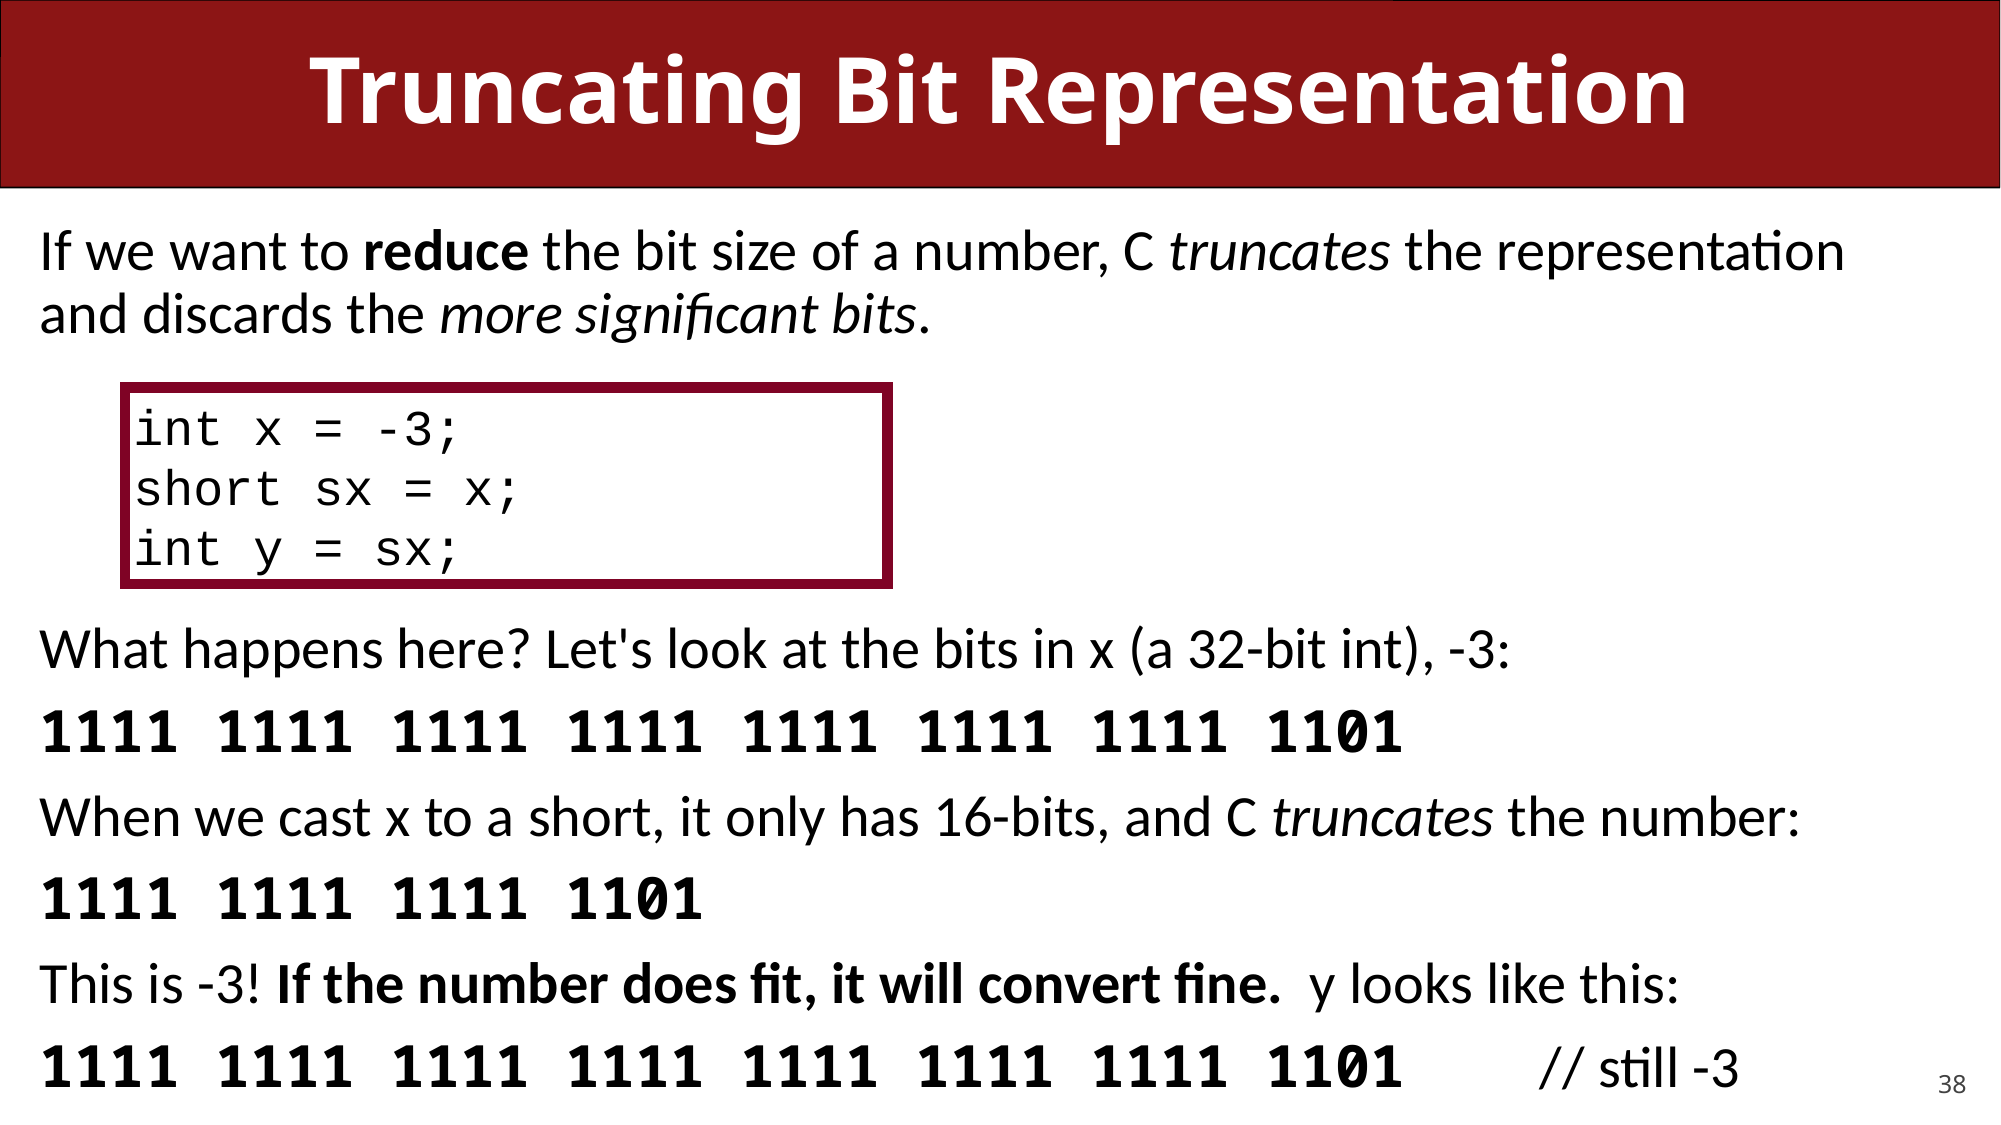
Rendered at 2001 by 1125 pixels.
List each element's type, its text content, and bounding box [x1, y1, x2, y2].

list If we want to reduce the bit size of a number, C truncates the representation and discards the more significant bits. What happens here? Let's look at the bits in x (a 32-bit int), -3: 1111 1111 1111 1111 1111 1111 1111 1101 When we cast x to a short, it only has 16-bits, and C truncates the number: 1111 1111 1111 1101 This is -3! If the number does fit, it will convert fine. y looks like this: 1111 1111 1111 1111 1111 1111 1111 1101 // still -3 [24, 212, 1963, 1063]
title Truncating Bit Representation [75, 0, 1925, 188]
text_box int x = -3; short sx = x; int y = sx; [124, 387, 888, 585]
